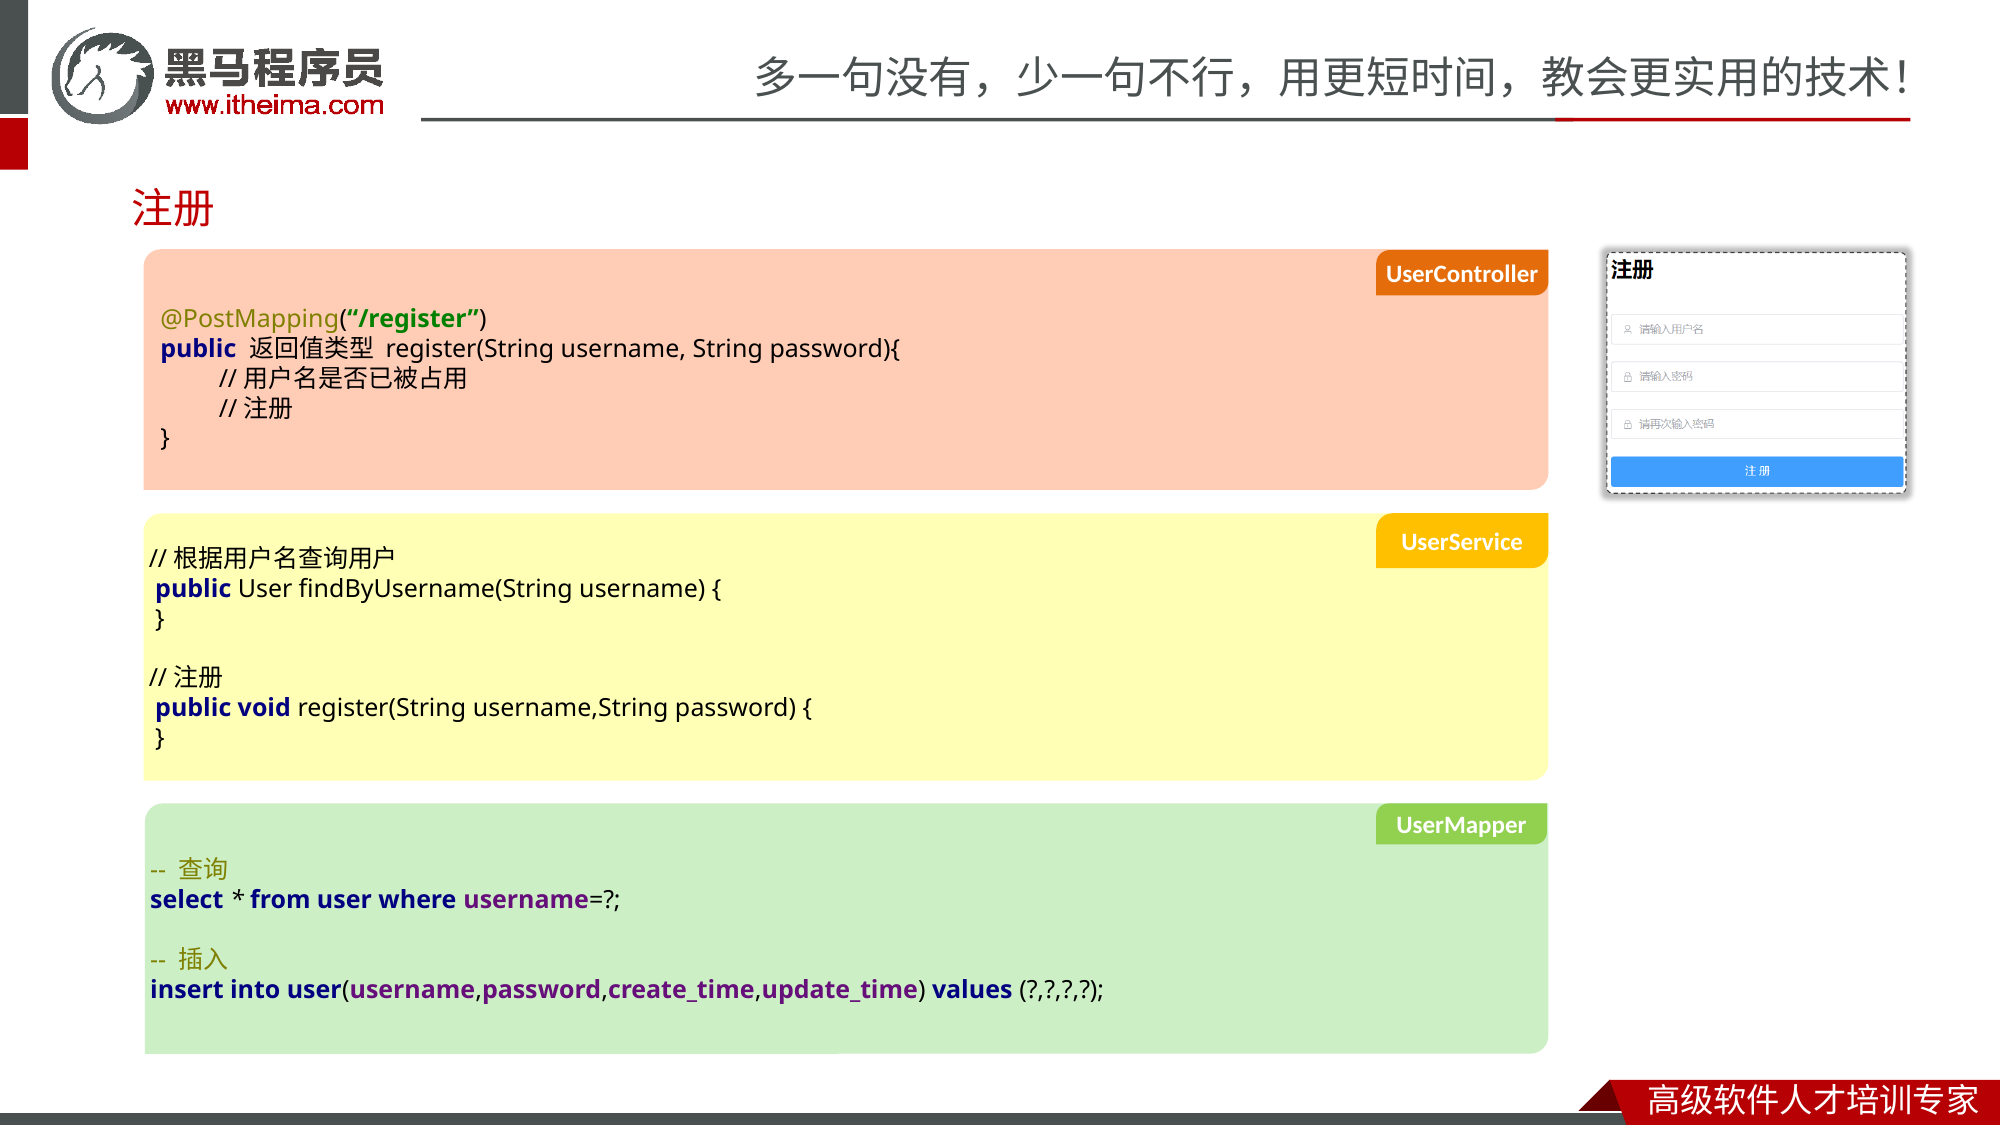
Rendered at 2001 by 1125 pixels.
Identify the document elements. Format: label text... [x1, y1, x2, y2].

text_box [144, 803, 1549, 1054]
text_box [143, 248, 1549, 491]
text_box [143, 513, 1549, 781]
title 注册 [116, 164, 1872, 250]
picture [50, 26, 384, 125]
picture [1606, 252, 1907, 494]
